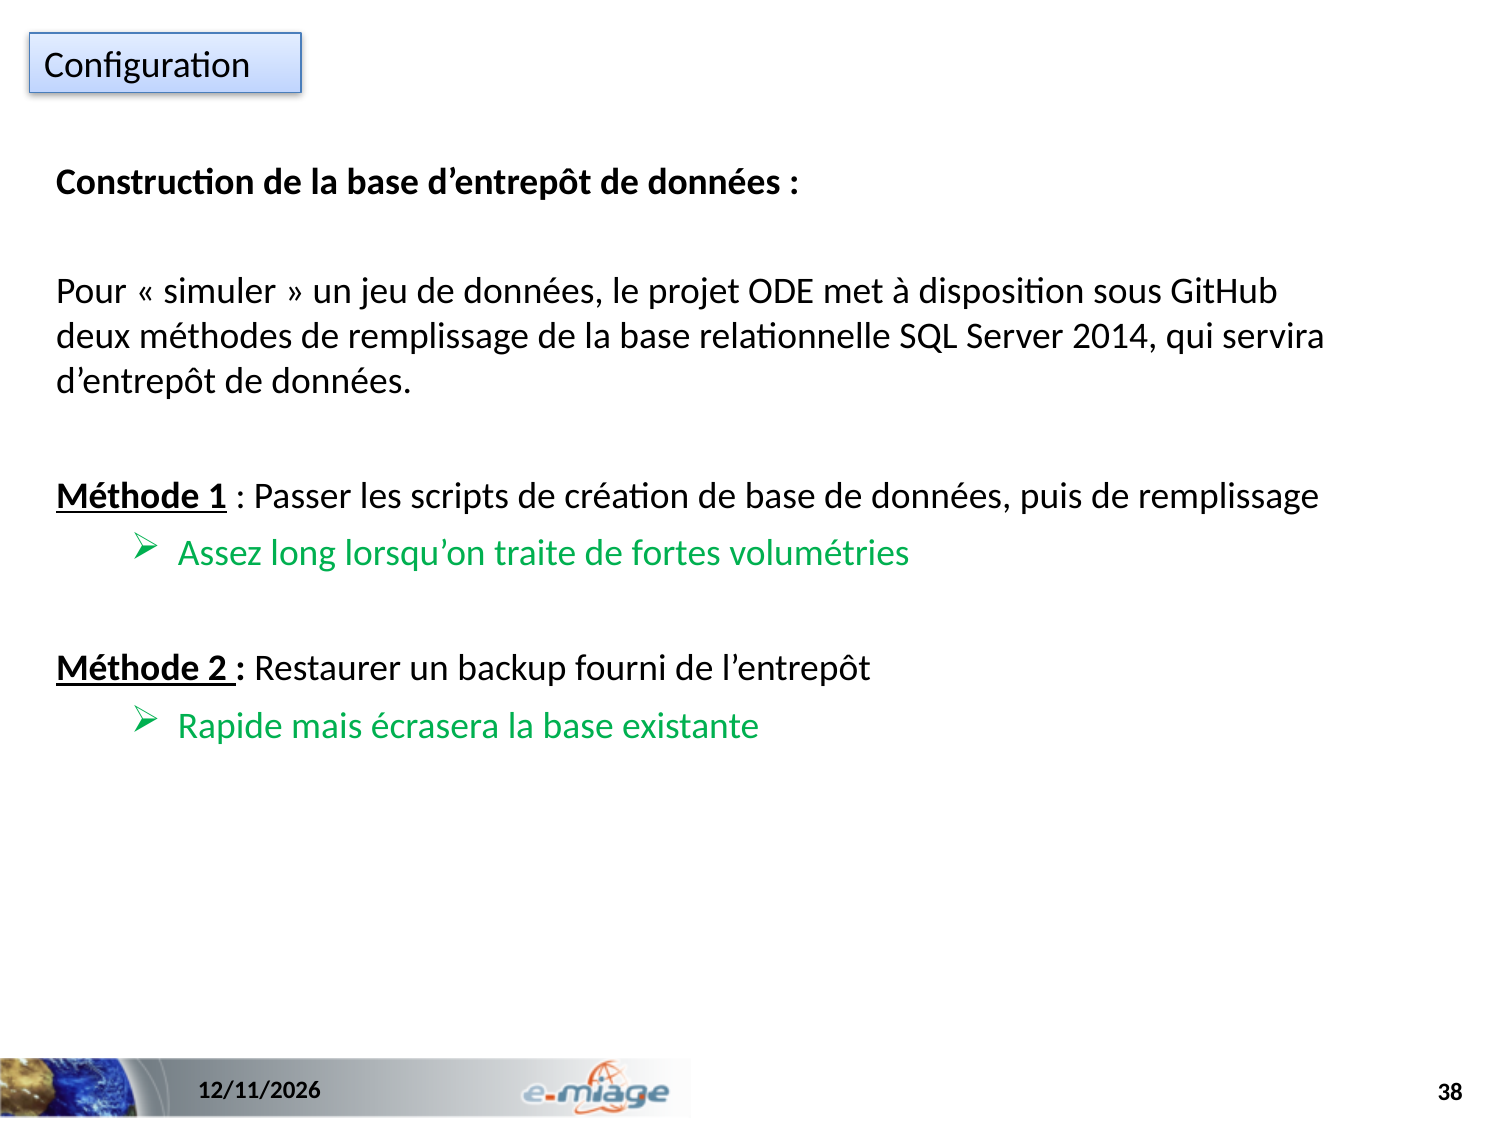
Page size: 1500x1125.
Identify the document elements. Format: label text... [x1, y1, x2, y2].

text_box Construction de la base d’entrepôt de données : Pour « simuler » un jeu de données, le projet ODE met à disposition sous GitHub deux méthodes de remplissage de la base relationnelle SQL Server 2014, qui servira d’entrepôt de données. Méthode 1 : Passer les scripts de création de base de données, puis de remplissage Assez long lorsqu’on traite de fortes volumétries Méthode 2 : Restaurer un backup fourni de l’entrepôt Rapide mais écrasera la base existante [41, 149, 1365, 754]
picture [0, 1058, 691, 1118]
text_box Configuration [29, 32, 302, 93]
